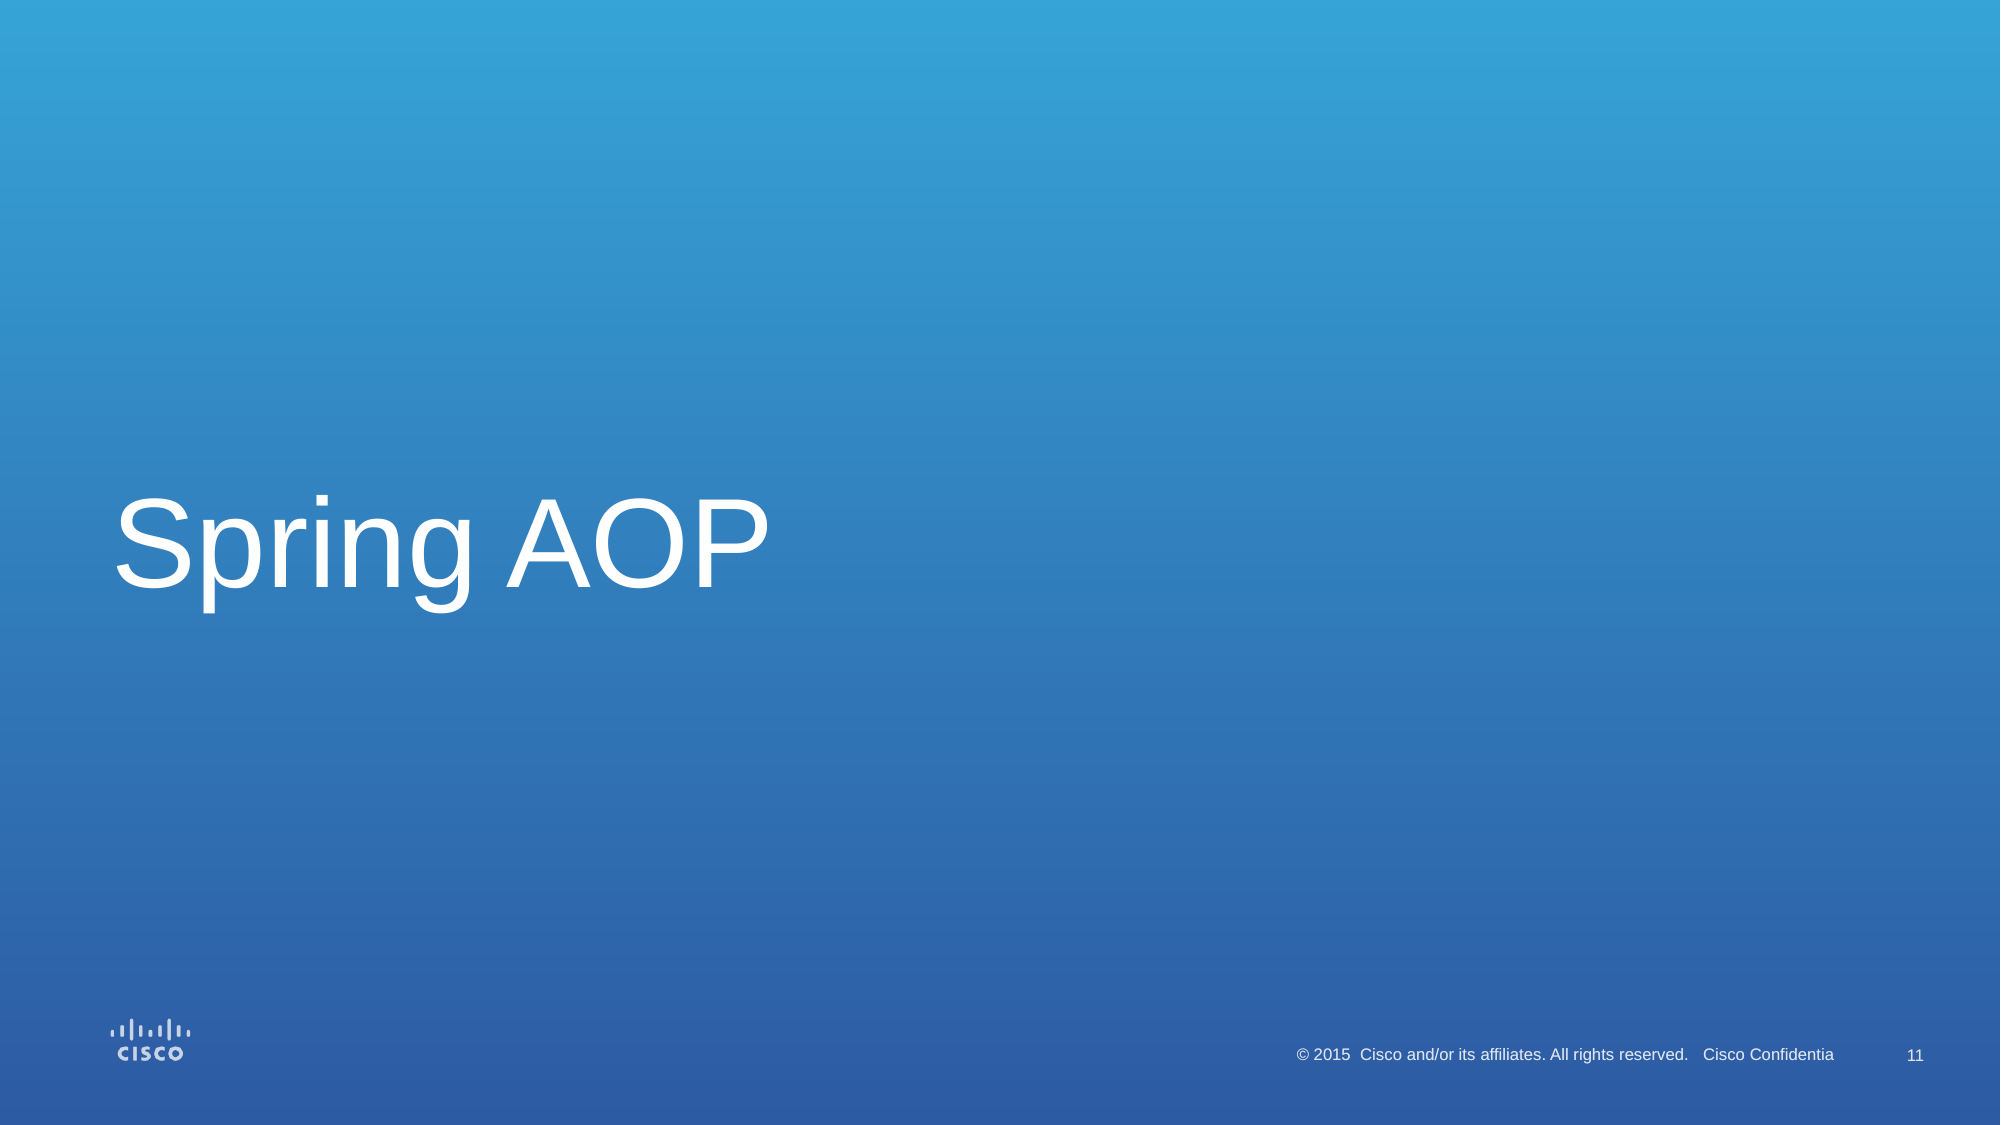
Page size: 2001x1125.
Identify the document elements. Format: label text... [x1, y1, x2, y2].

title Spring AOP [91, 200, 1753, 626]
